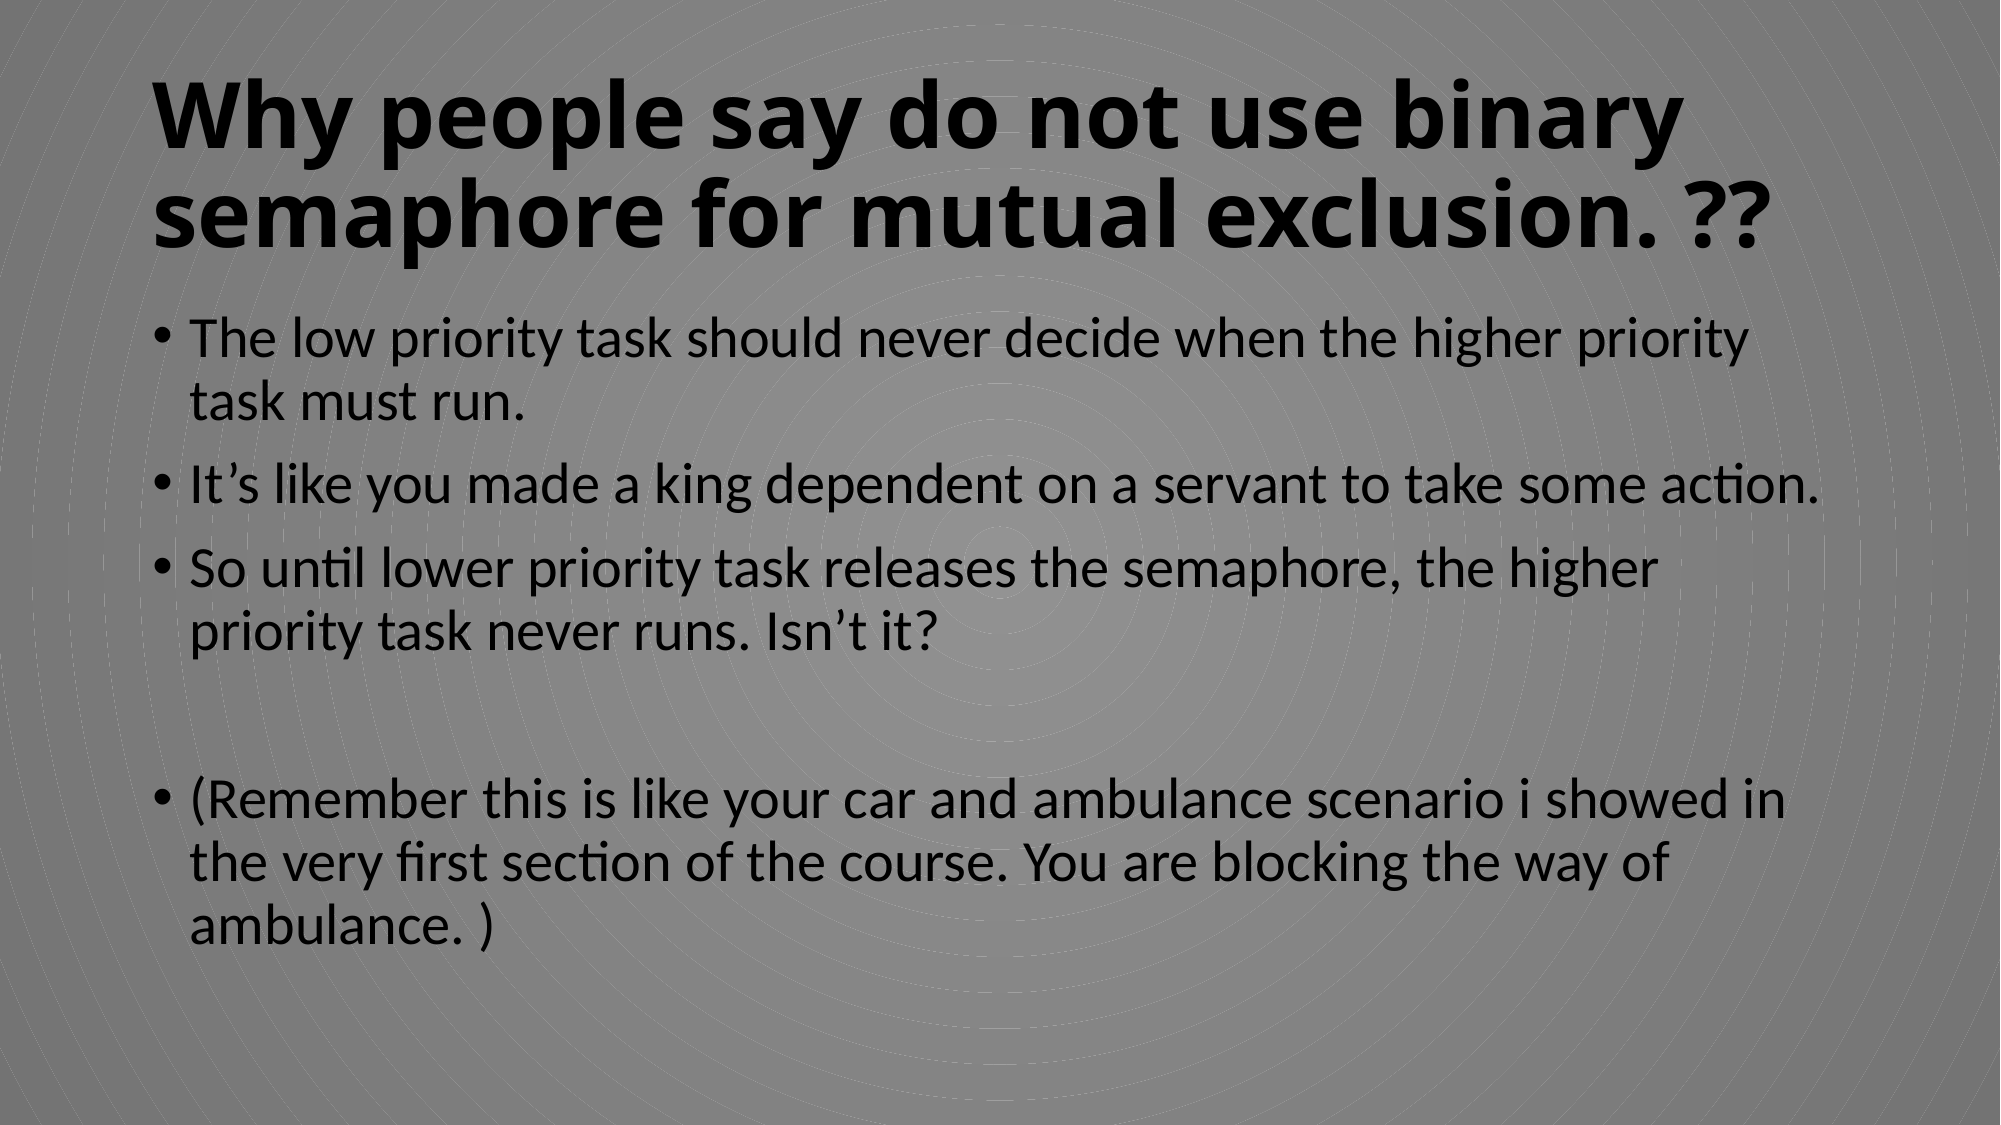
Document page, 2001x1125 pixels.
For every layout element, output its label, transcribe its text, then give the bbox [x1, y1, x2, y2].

list The low priority task should never decide when the higher priority task must run. It’s like you made a king dependent on a servant to take some action. So until lower priority task releases the semaphore, the higher priority task never runs. Isn’t it? (Remember this is like your car and ambulance scenario i showed in the very first section of the course. You are blocking the way of ambulance. ) [137, 299, 1863, 1014]
title Why people say do not use binary semaphore for mutual exclusion. ?? [137, 59, 1863, 278]
